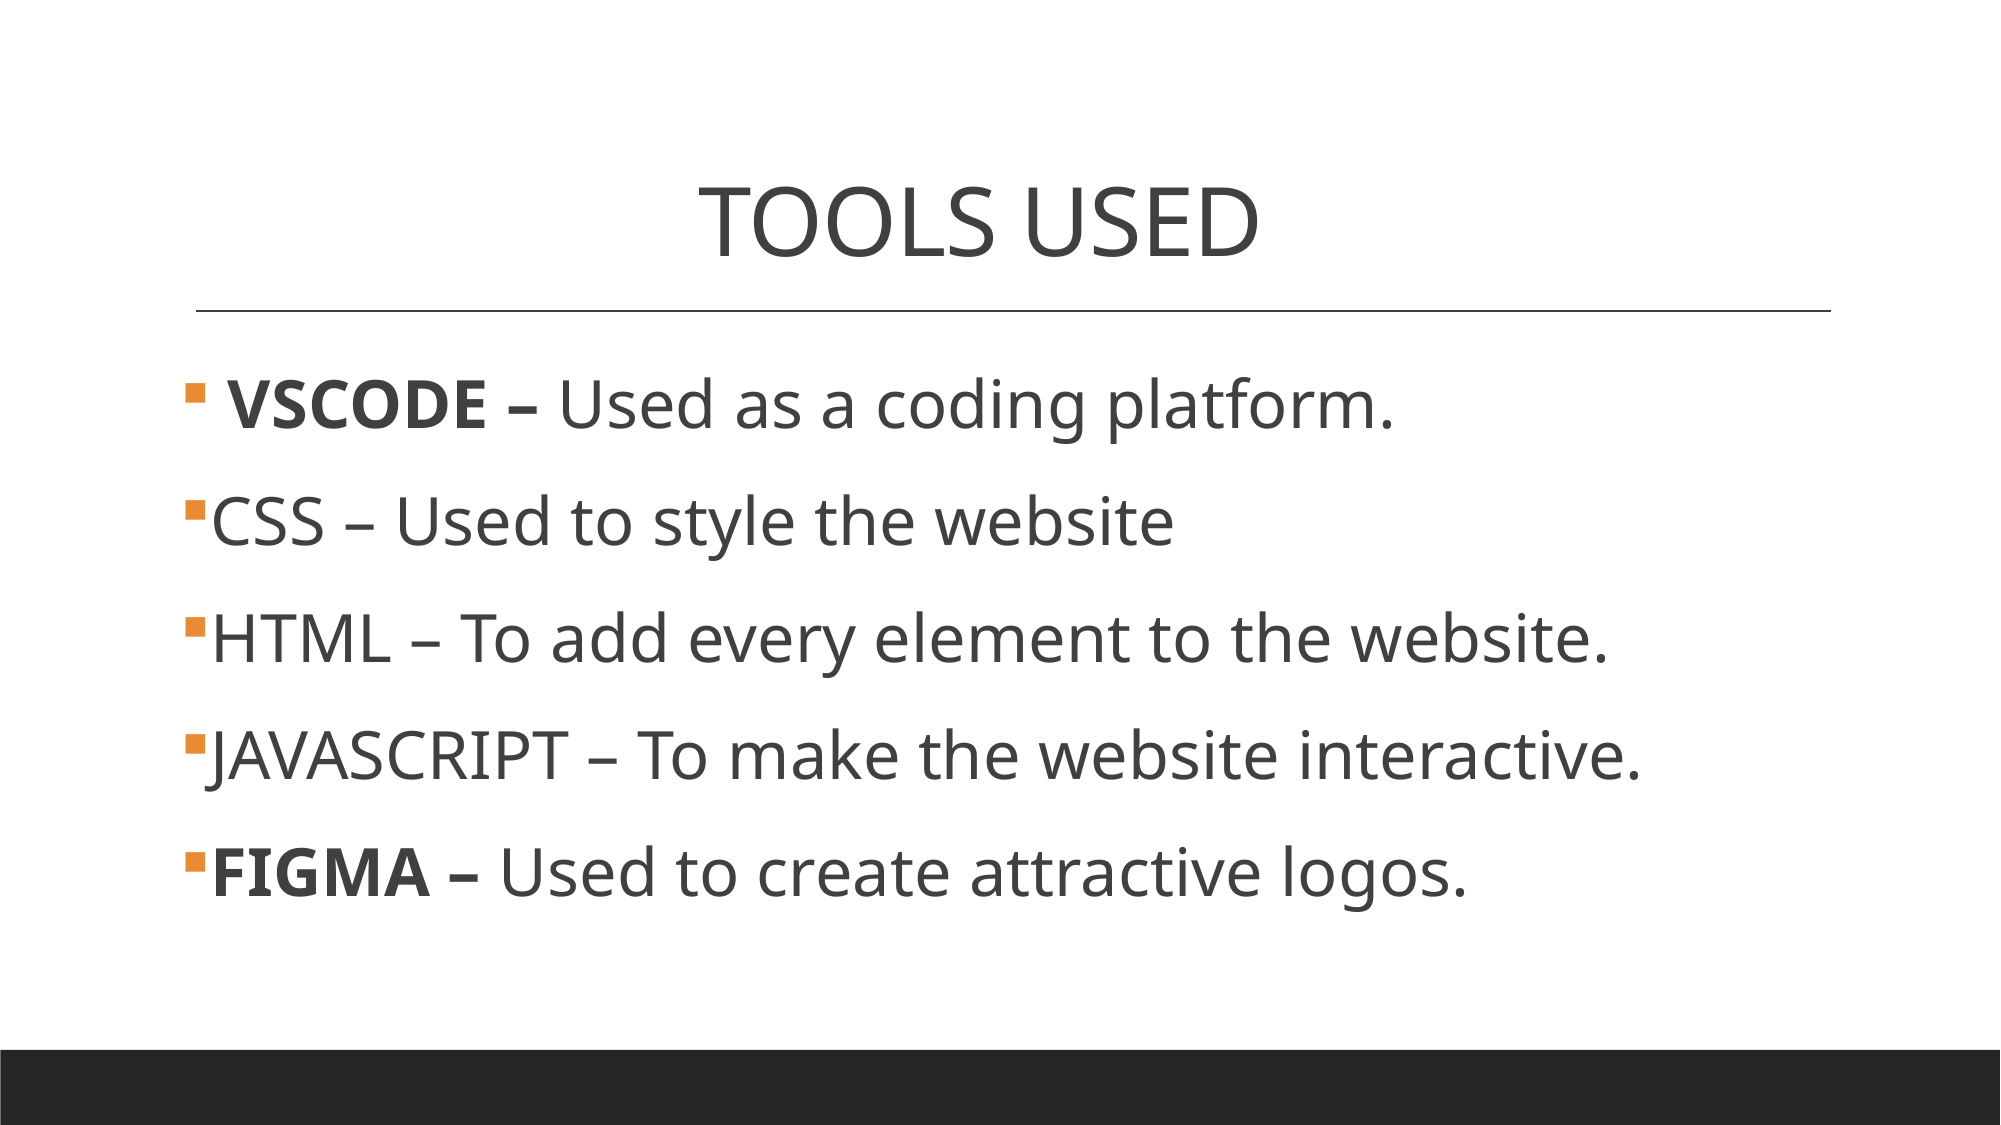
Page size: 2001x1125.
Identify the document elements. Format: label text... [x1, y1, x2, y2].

title TOOLS USED [180, 47, 1830, 285]
list VSCODE – Used as a coding platform. CSS – Used to style the website HTML – To add every element to the website. JAVASCRIPT – To make the website interactive. FIGMA – Used to create attractive logos. [180, 345, 1830, 963]
